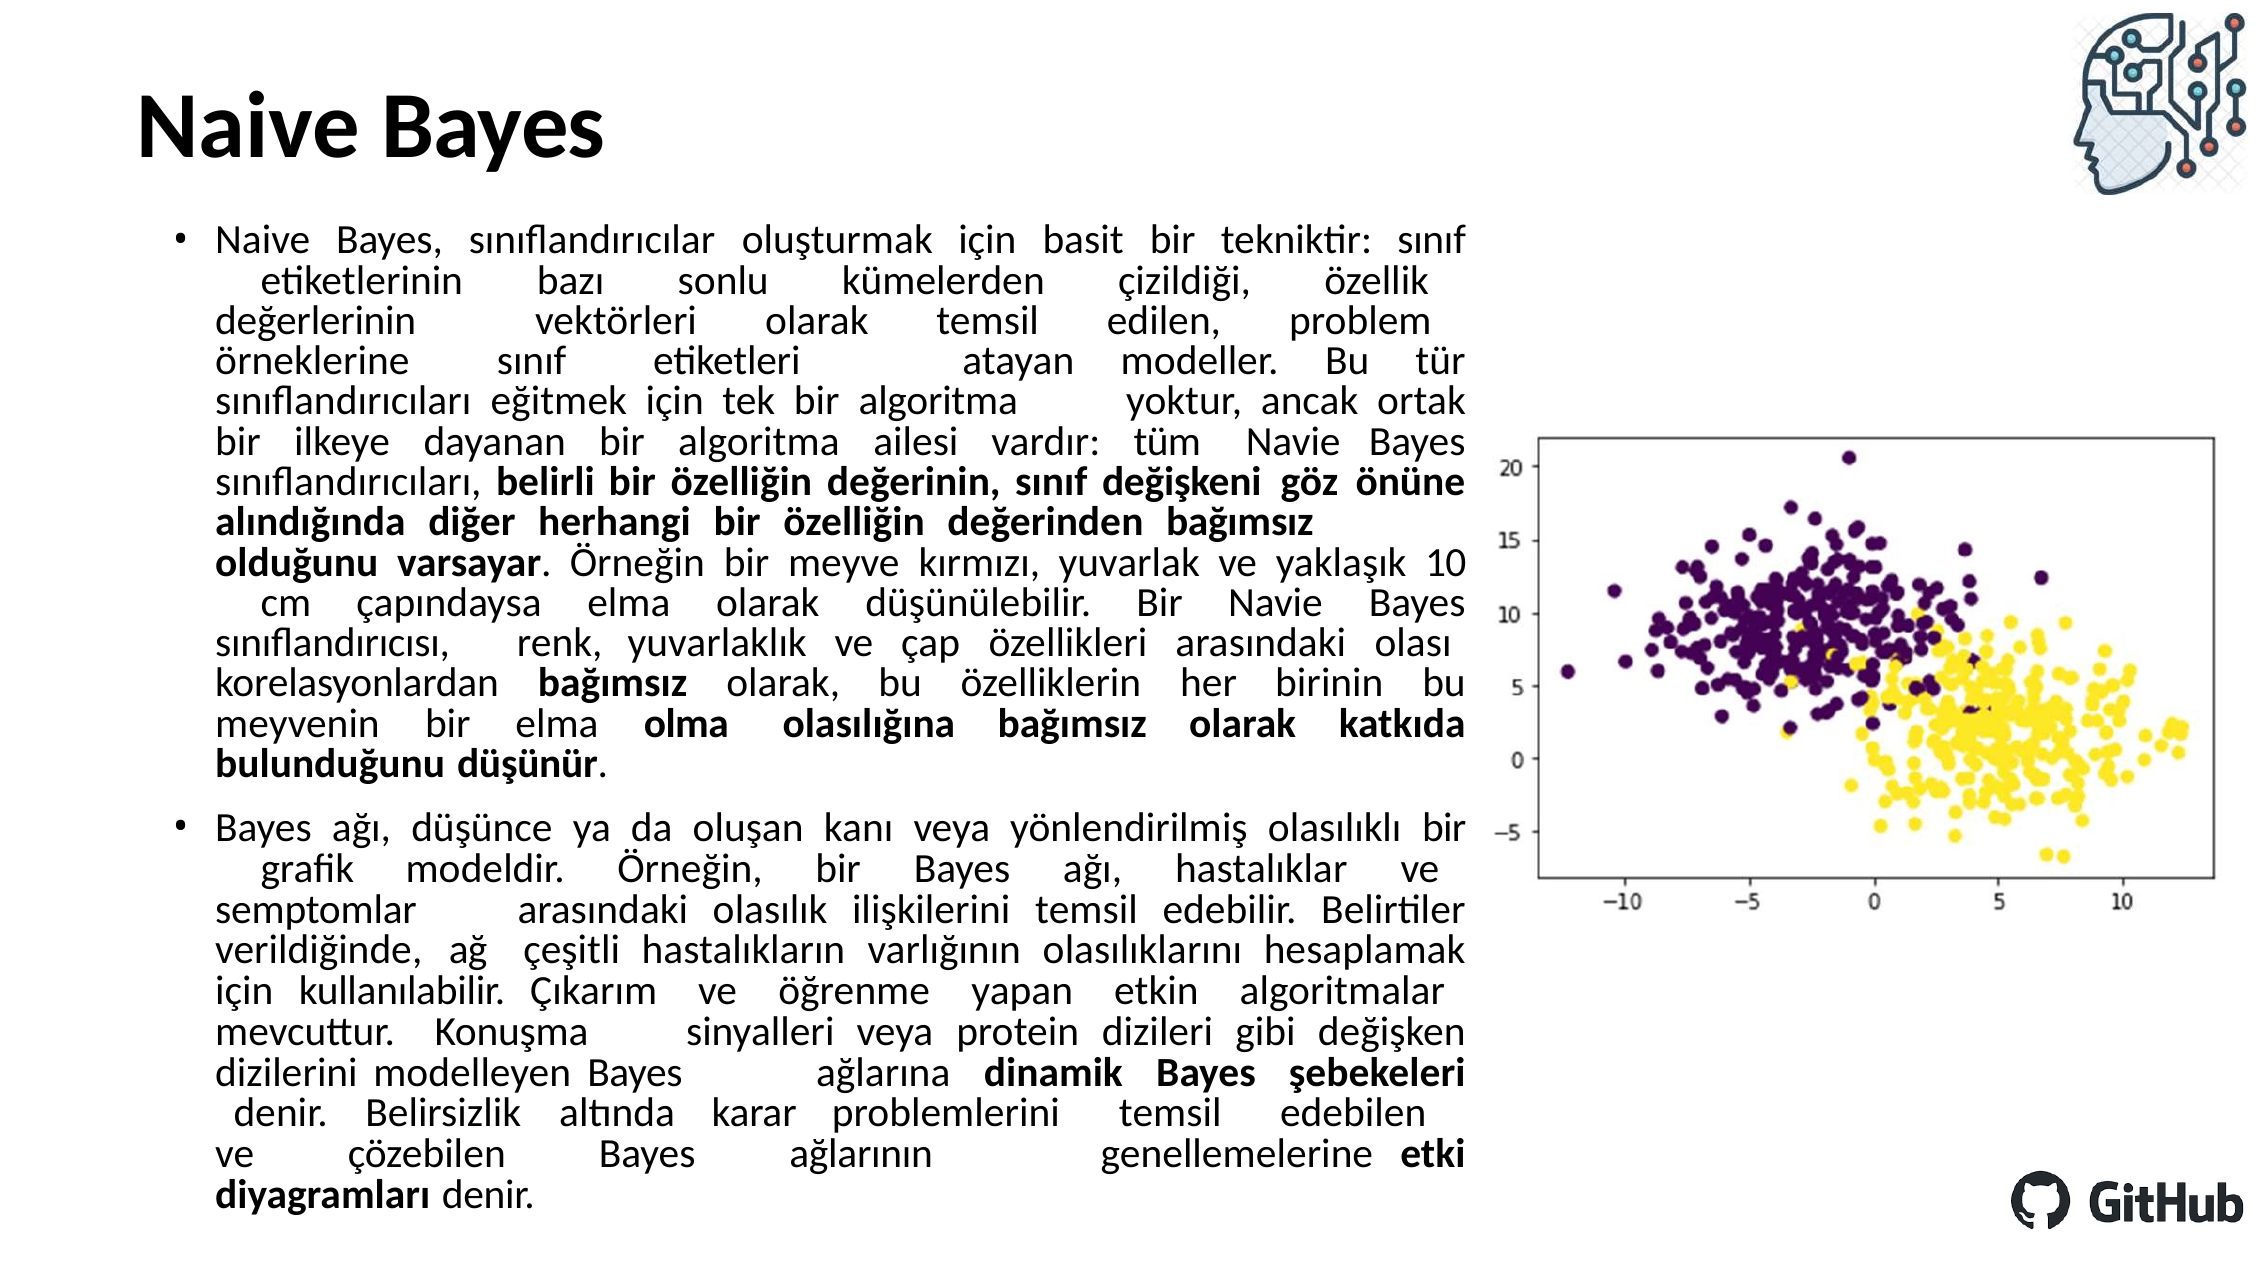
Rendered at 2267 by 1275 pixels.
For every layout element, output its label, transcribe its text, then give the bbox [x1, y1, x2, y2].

text_box Naive Bayes, sınıflandırıcılar oluşturmak için basit bir tekniktir: sınıf etiketlerinin bazı sonlu kümelerden çizildiği, özellik değerlerinin vektörleri olarak temsil edilen, problem örneklerine sınıf etiketleri atayan modeller. Bu tür sınıflandırıcıları eğitmek için tek bir algoritma yoktur, ancak ortak bir ilkeye dayanan bir algoritma ailesi vardır: tüm Navie Bayes sınıflandırıcıları, belirli bir özelliğin değerinin, sınıf değişkeni göz önüne alındığında diğer herhangi bir özelliğin değerinden bağımsız olduğunu varsayar. Örneğin bir meyve kırmızı, yuvarlak ve yaklaşık 10 cm çapındaysa elma olarak düşünülebilir. Bir Navie Bayes sınıflandırıcısı, renk, yuvarlaklık ve çap özellikleri arasındaki olası korelasyonlardan bağımsız olarak, bu özelliklerin her birinin bu meyvenin bir elma olma olasılığına bağımsız olarak katkıda bulunduğunu düşünür. Bayes ağı, düşünce ya da oluşan kanı veya yönlendirilmiş olasılıklı bir grafik modeldir. Örneğin, bir Bayes ağı, hastalıklar ve semptomlar arasındaki olasılık ilişkilerini temsil edebilir. Belirtiler verildiğinde, ağ çeşitli hastalıkların varlığının olasılıklarını hesaplamak için kullanılabilir. Çıkarım ve öğrenme yapan etkin algoritmalar mevcuttur. Konuşma sinyalleri veya protein dizileri gibi değişken dizilerini modelleyen Bayes ağlarına dinamik Bayes şebekeleri denir. Belirsizlik altında karar problemlerini temsil edebilen ve çözebilen Bayes ağlarının genellemelerine etki diyagramları denir. [170, 208, 1467, 1217]
title Naive Bayes [133, 59, 1984, 276]
picture [2006, 1132, 2249, 1268]
picture [1493, 431, 2222, 912]
picture [2066, 11, 2249, 196]
